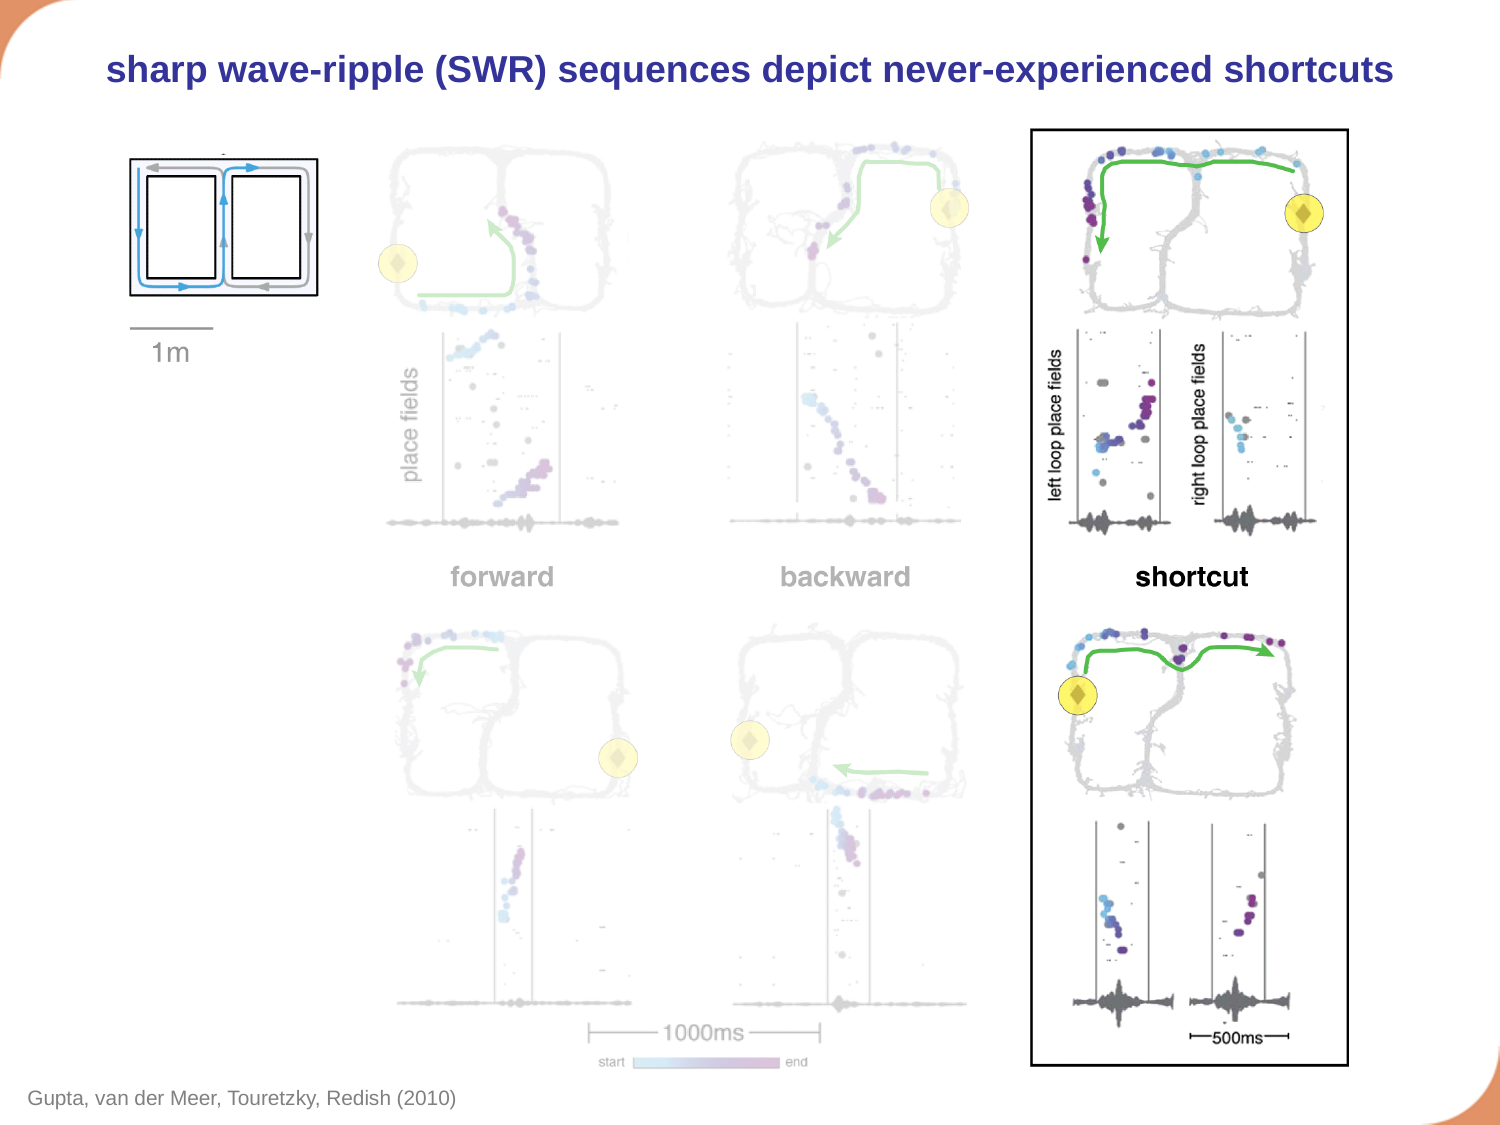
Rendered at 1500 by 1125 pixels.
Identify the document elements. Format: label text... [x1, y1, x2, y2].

picture [124, 127, 1350, 1078]
text_box Gupta, van der Meer, Touretzky, Redish (2010) [12, 1077, 500, 1118]
text_box sharp wave-ripple (SWR) sequences depict never-experienced shortcuts [75, 37, 1426, 225]
picture [0, 0, 79, 79]
picture [1421, 1046, 1500, 1125]
